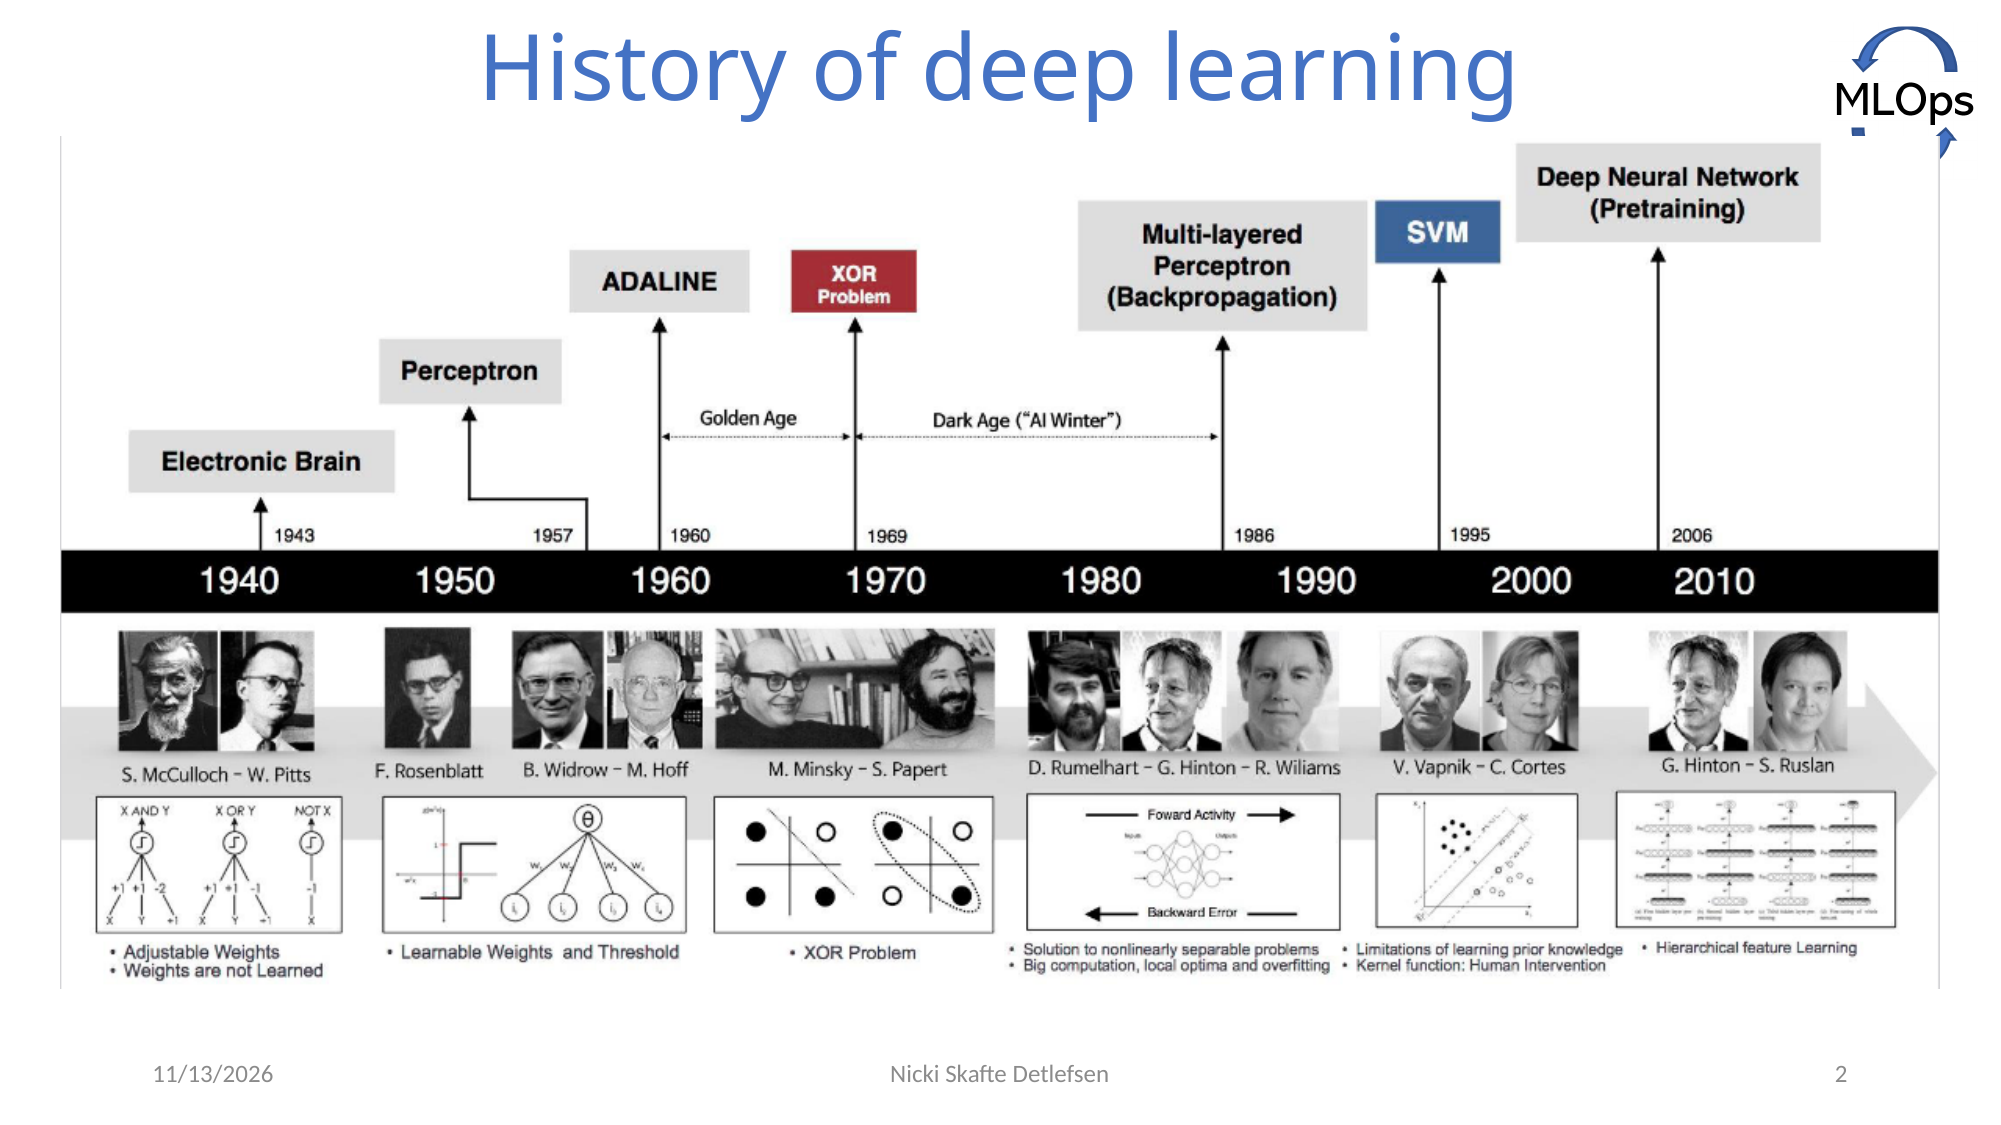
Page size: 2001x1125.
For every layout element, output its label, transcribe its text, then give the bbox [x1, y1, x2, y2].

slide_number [137, 1042, 588, 1103]
footer Nicki Skafte Detlefsen [662, 1042, 1338, 1103]
title History of deep learning [137, 0, 1863, 136]
slide_number 2 [1412, 1042, 1863, 1103]
picture [60, 22, 1978, 989]
